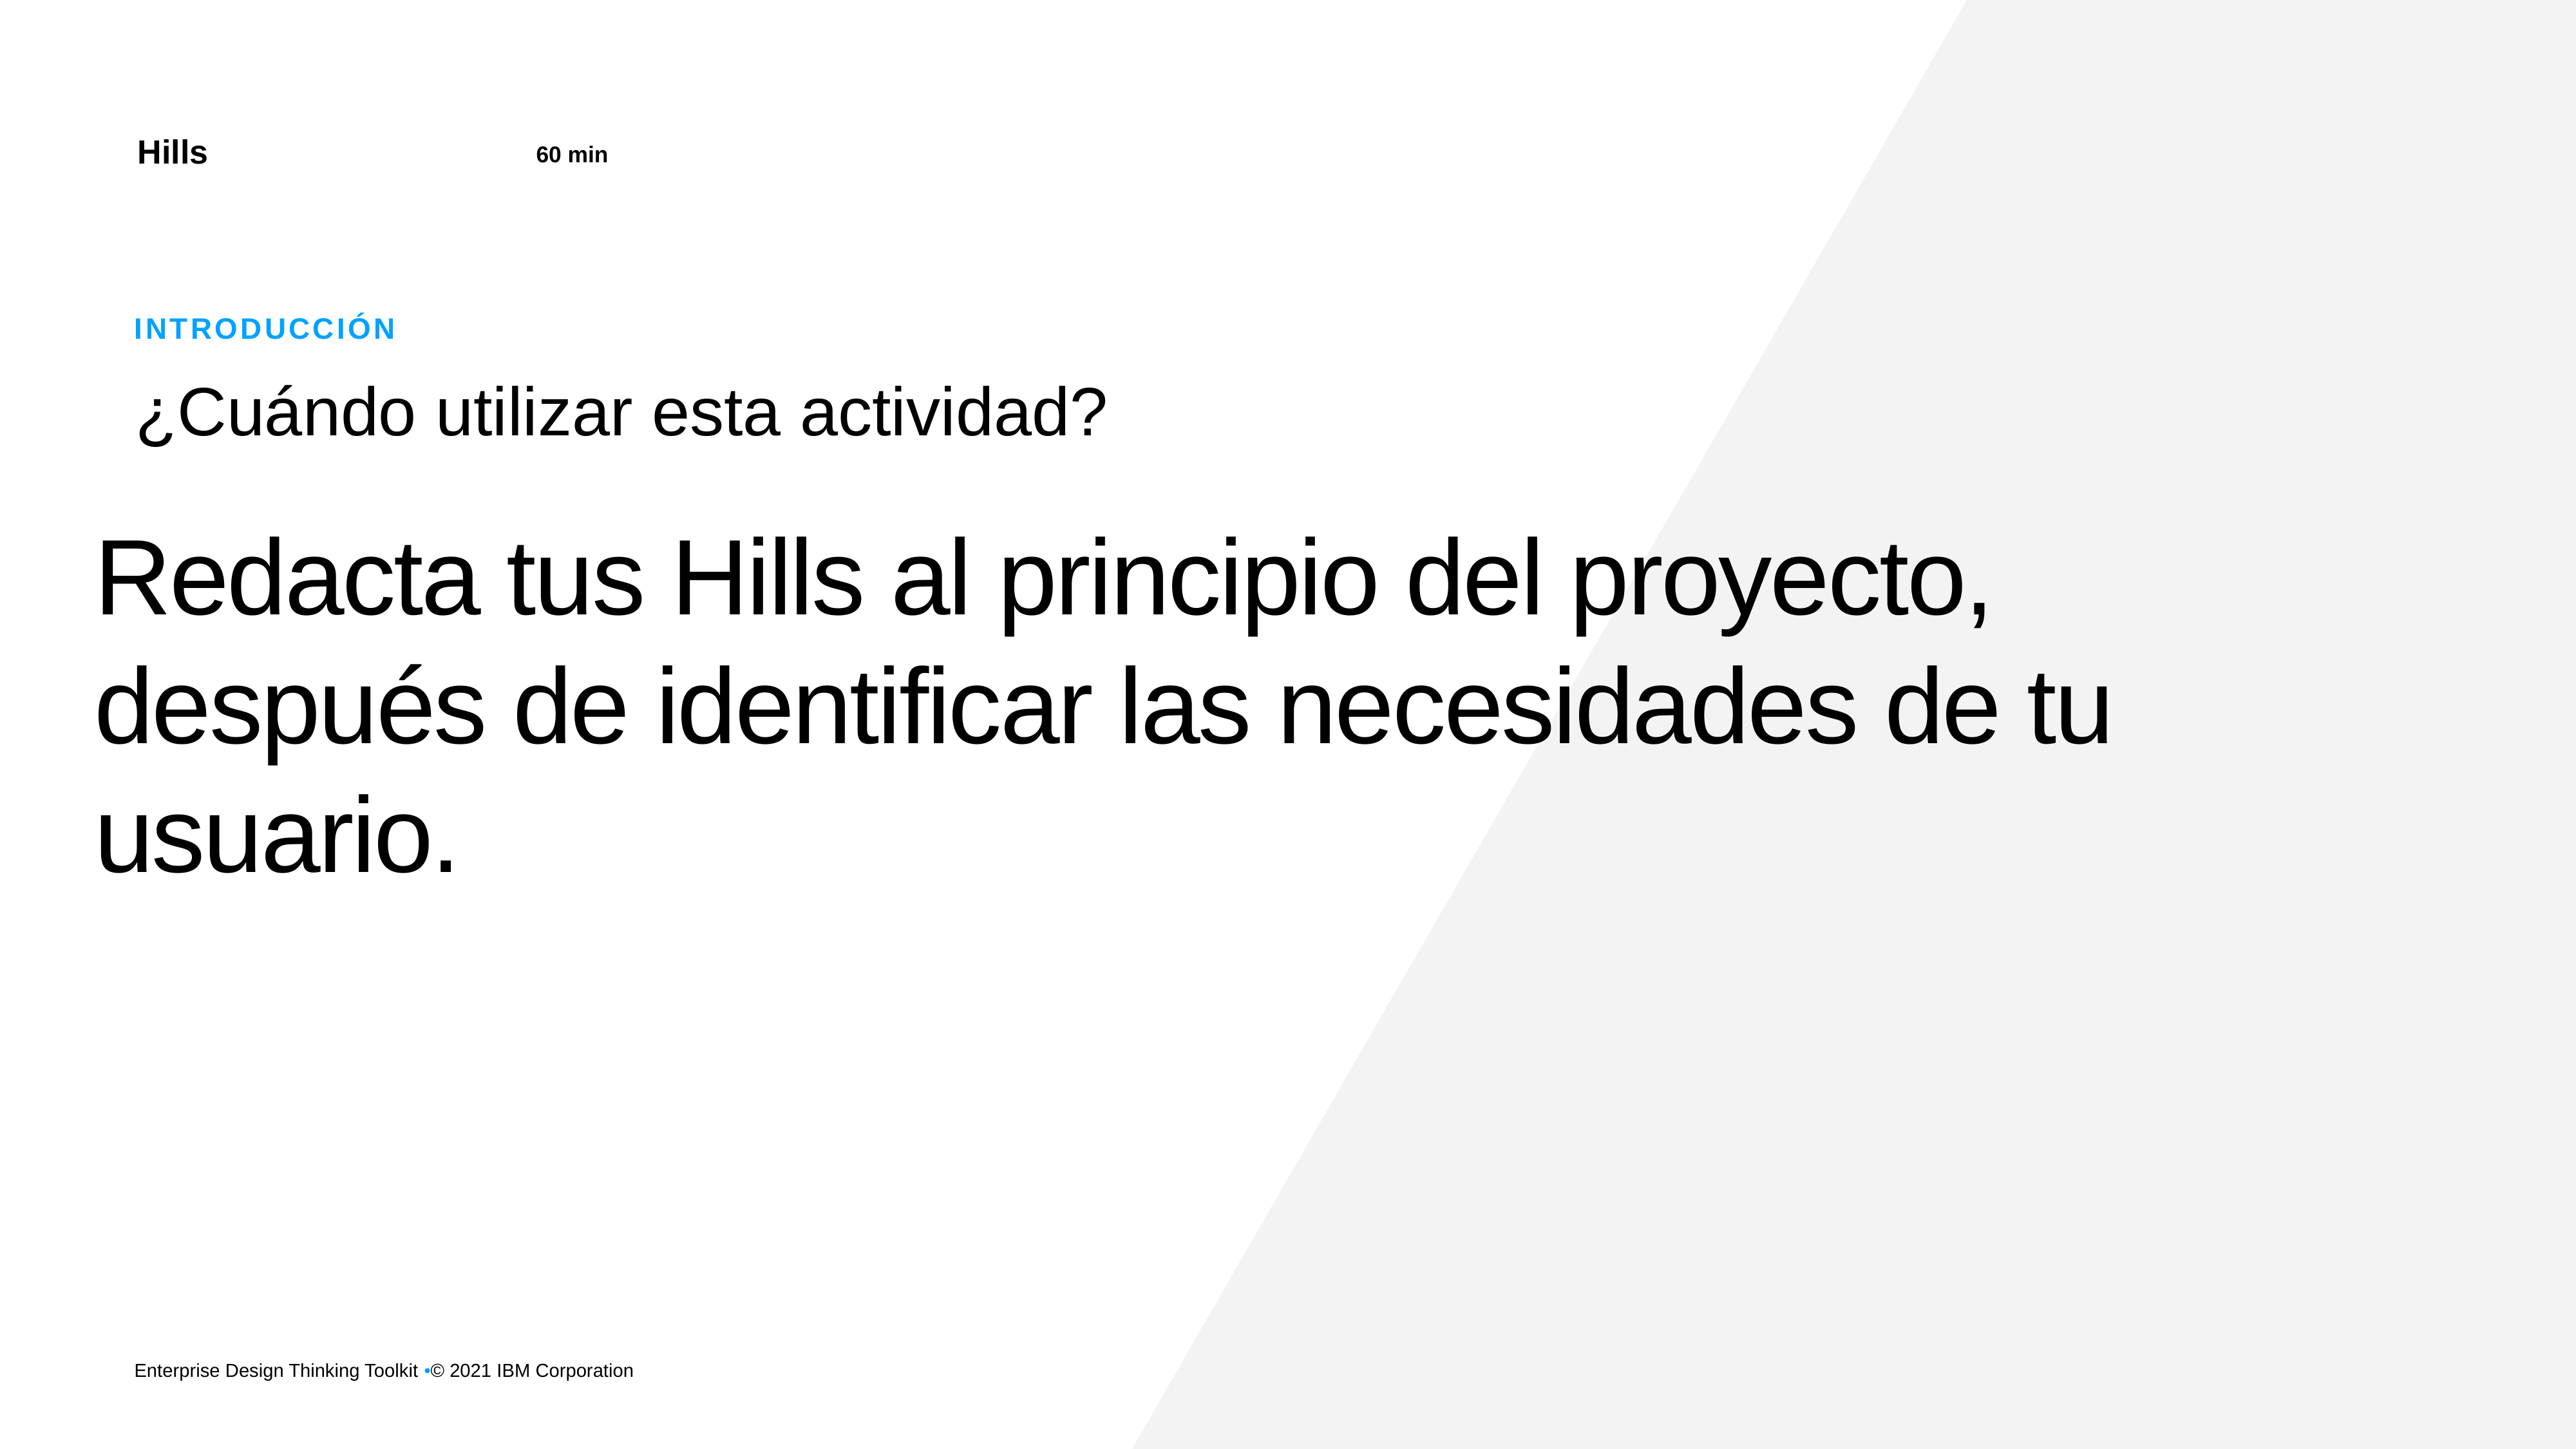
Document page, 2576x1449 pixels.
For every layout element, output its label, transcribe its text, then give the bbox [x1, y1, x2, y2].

text_box [0, 0, 1967, 1449]
list Redacta tus Hills al principio del proyecto, después de identificar las necesidades de tu usuario. [93, 507, 2331, 1050]
text_box IntroducciÓn [134, 309, 610, 345]
text_box ¿Cuándo utilizar esta actividad? [135, 366, 1109, 450]
text_box Hills [132, 124, 535, 176]
text_box Enterprise Design Thinking Toolkit •© 2021 IBM Corporation [134, 1358, 634, 1381]
text_box 60 min [535, 135, 614, 173]
